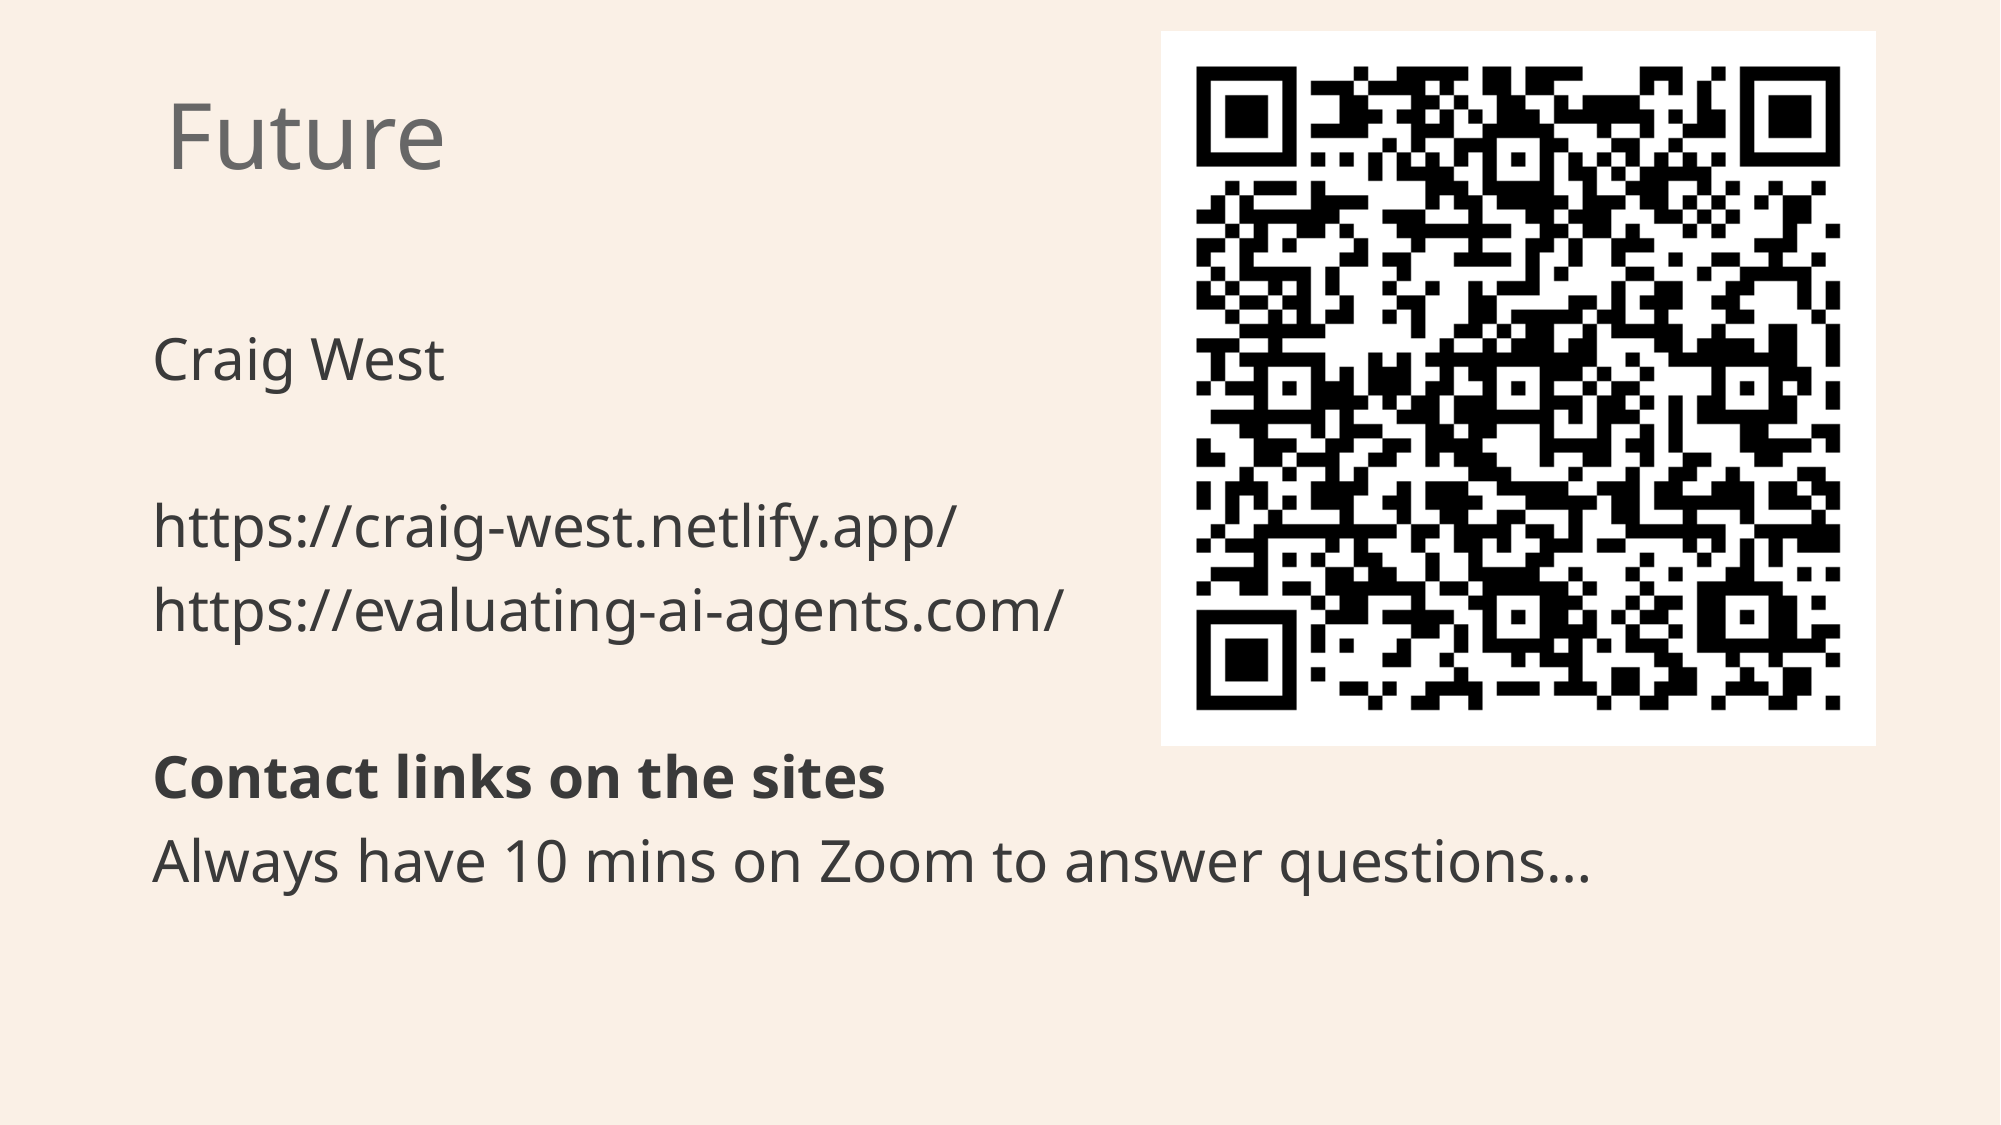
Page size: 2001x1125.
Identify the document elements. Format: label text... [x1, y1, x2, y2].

list Craig West https://craig-west.netlify.app/ https://evaluating-ai-agents.com/ Contact links on the sites Always have 10 mins on Zoom to answer questions… [137, 231, 1876, 1037]
title Future [150, 31, 1160, 231]
picture [1160, 30, 1877, 747]
